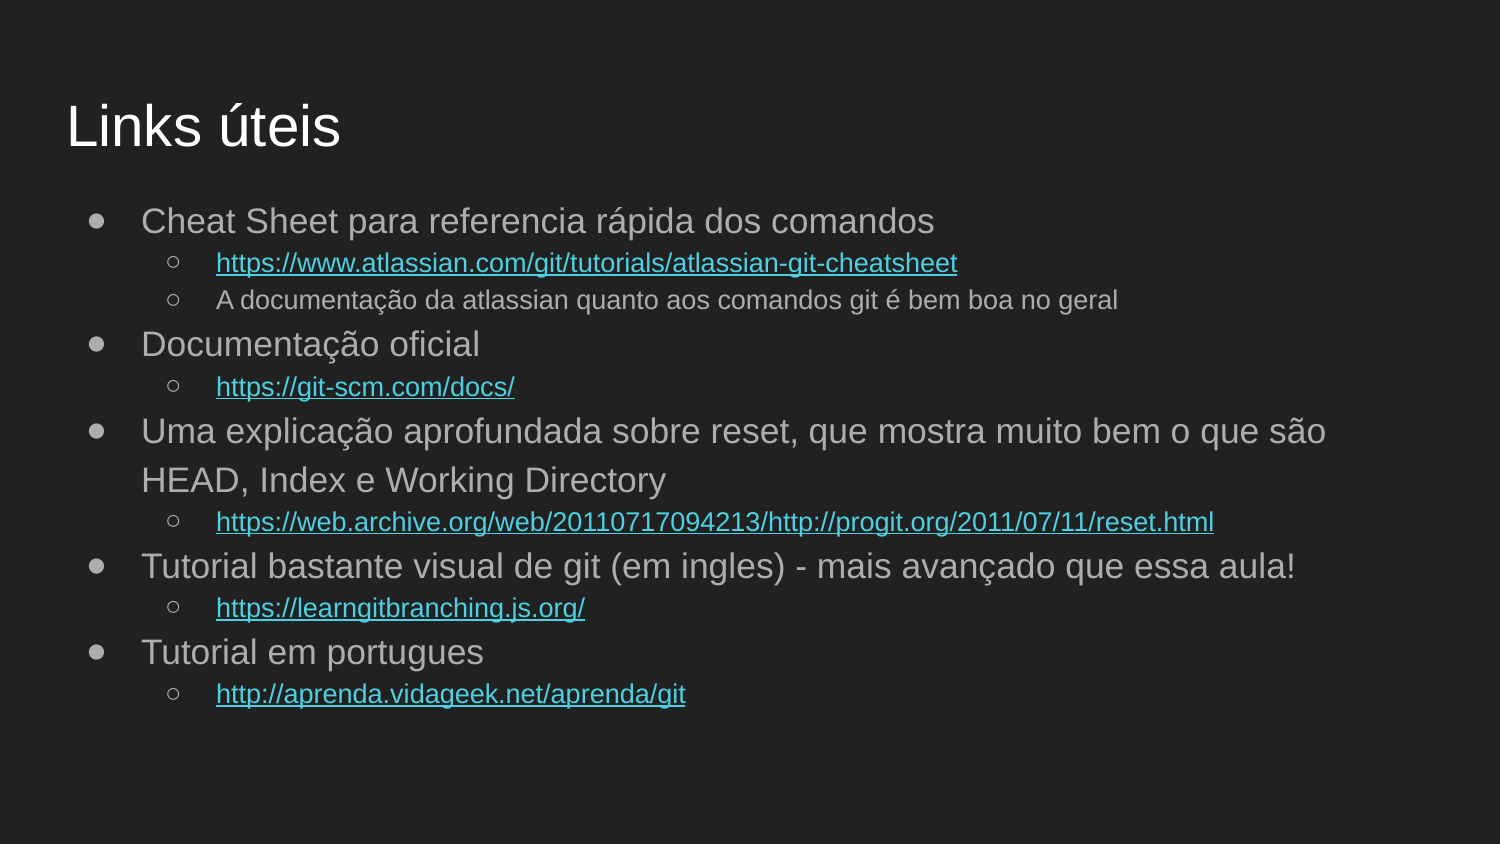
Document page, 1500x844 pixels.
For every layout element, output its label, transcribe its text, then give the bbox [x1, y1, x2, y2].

list Cheat Sheet para referencia rápida dos comandos https://www.atlassian.com/git/tutorials/atlassian-git-cheatsheet A documentação da atlassian quanto aos comandos git é bem boa no geral Documentação oficial https://git-scm.com/docs/ Uma explicação aprofundada sobre reset, que mostra muito bem o que são HEAD, Index e Working Directory https://web.archive.org/web/20110717094213/http://progit.org/2011/07/11/reset.html Tutorial bastante visual de git (em ingles) - mais avançado que essa aula! https://learngitbranching.js.org/ Tutorial em portugues http://aprenda.vidageek.net/aprenda/git [51, 176, 1449, 737]
title Links úteis [51, 72, 1449, 167]
